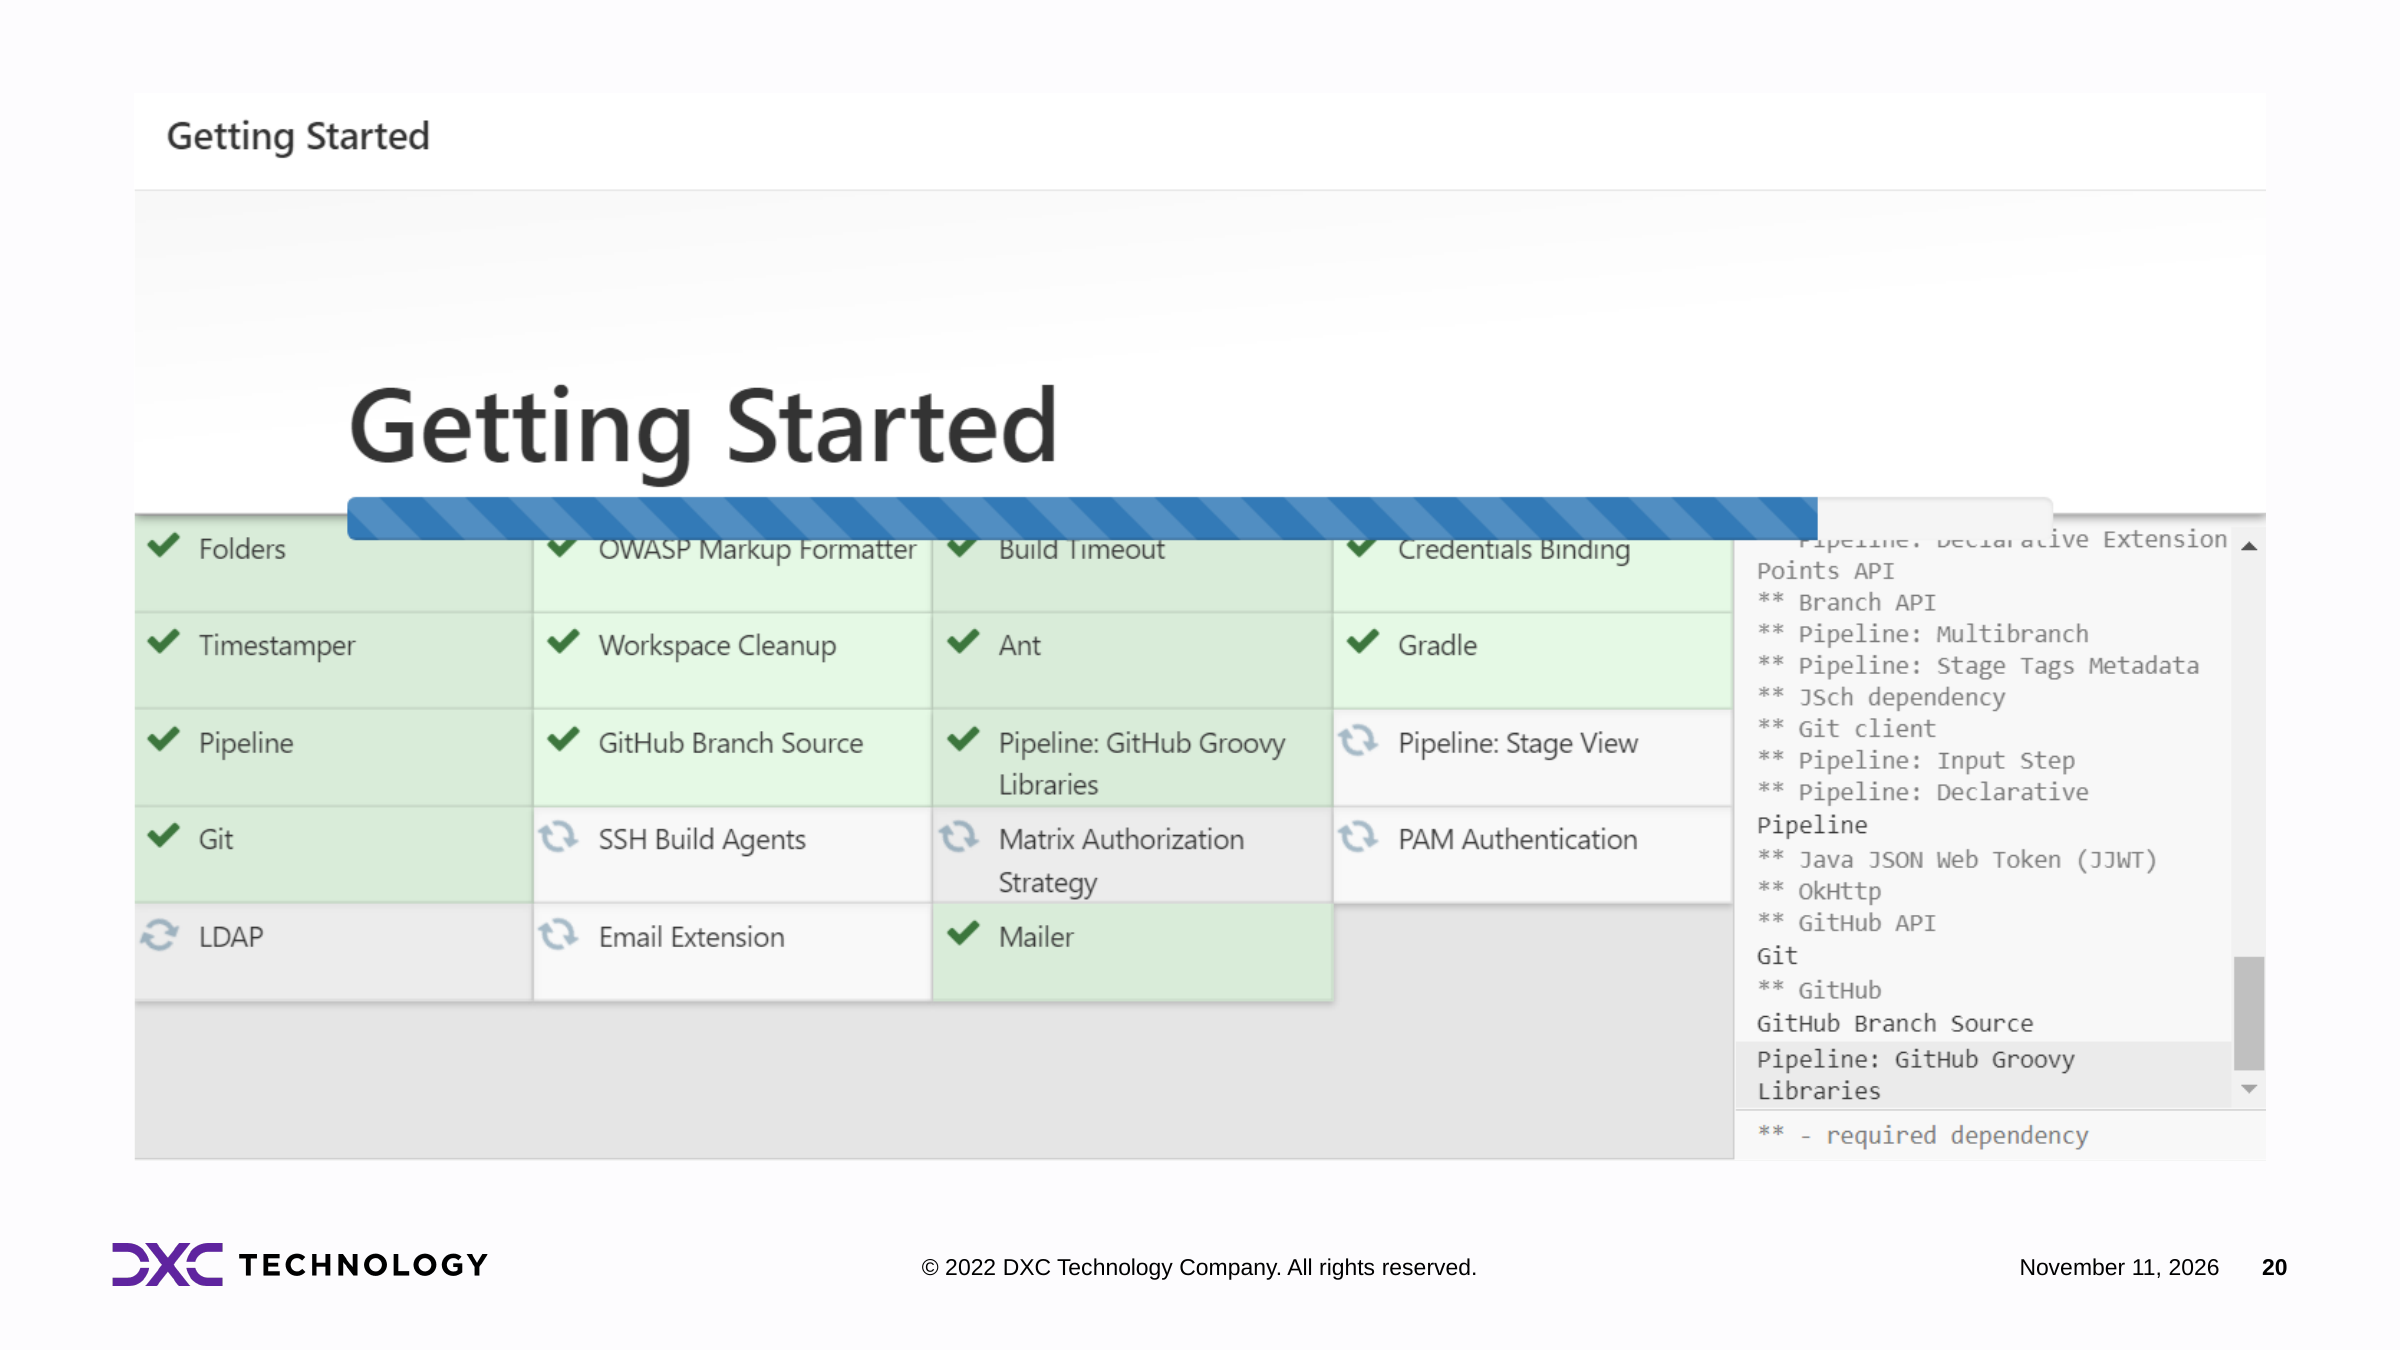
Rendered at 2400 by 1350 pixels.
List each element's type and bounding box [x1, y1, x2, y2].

picture [112, 1243, 488, 1286]
list [133, 93, 2266, 1161]
